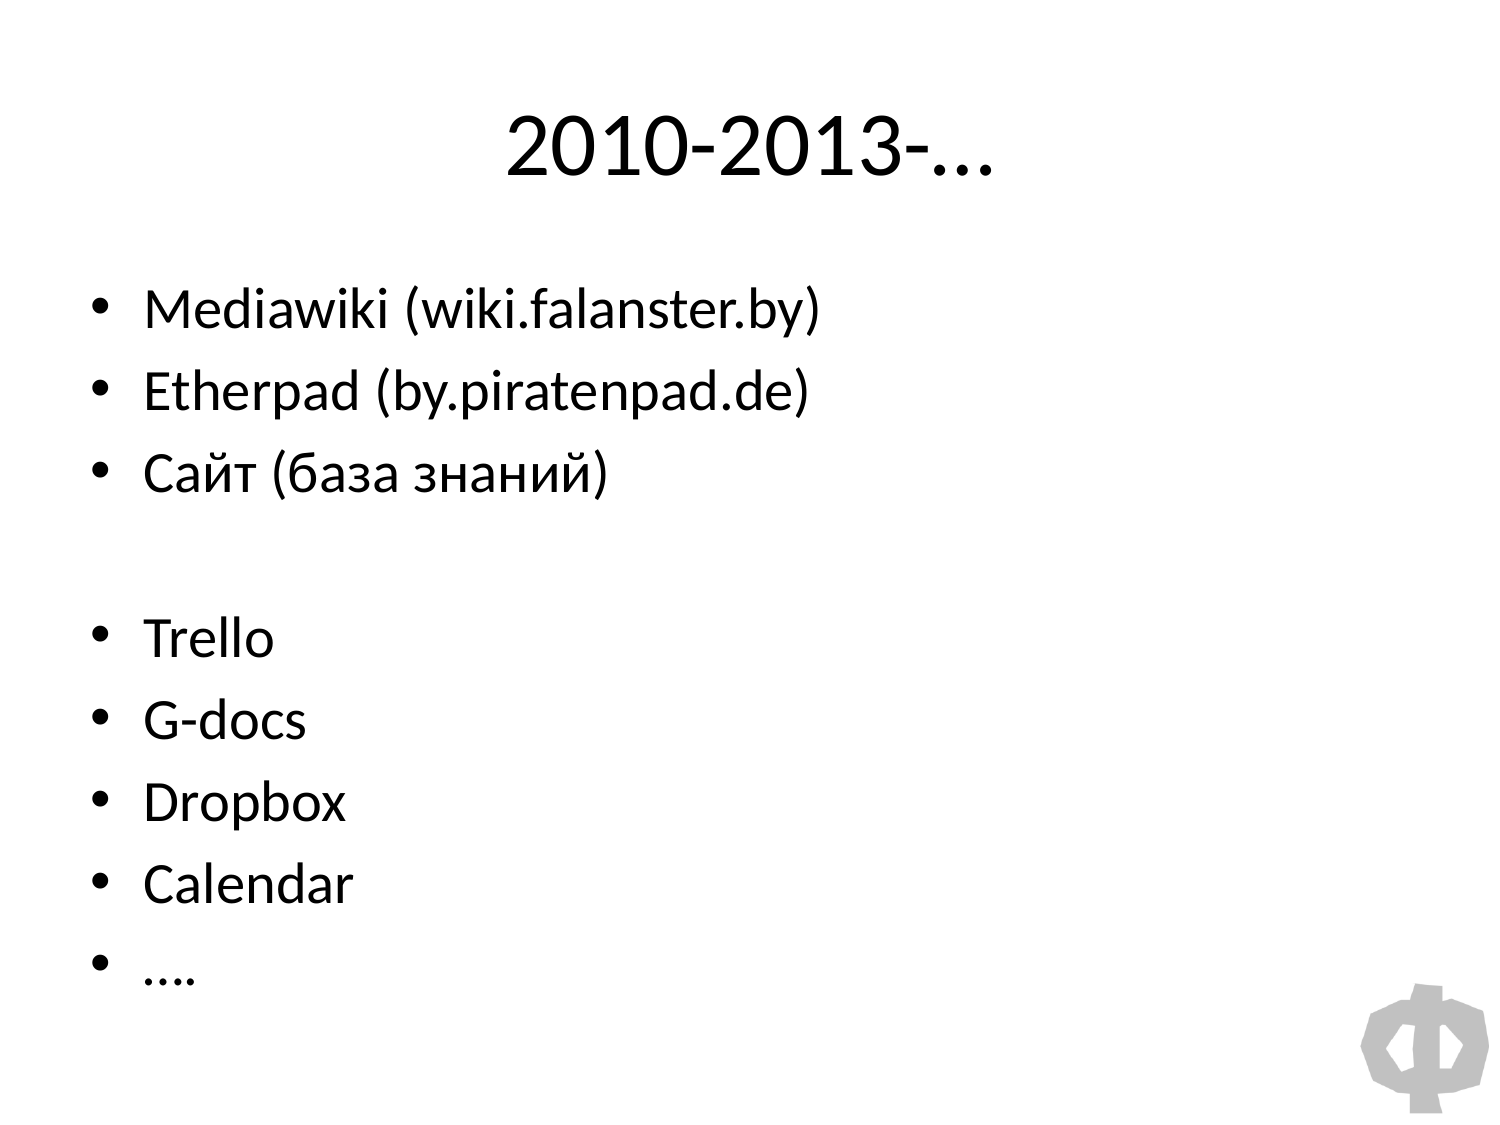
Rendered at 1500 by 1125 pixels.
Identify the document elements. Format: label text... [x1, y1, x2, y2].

title 2010-2013-… [75, 45, 1425, 233]
list Mediawiki (wiki.falanster.by) Etherpad (by.piratenpad.de) Сайт (база знаний) Trello G-docs Dropbox Calendar …. [75, 262, 1425, 1005]
picture [1353, 982, 1489, 1114]
